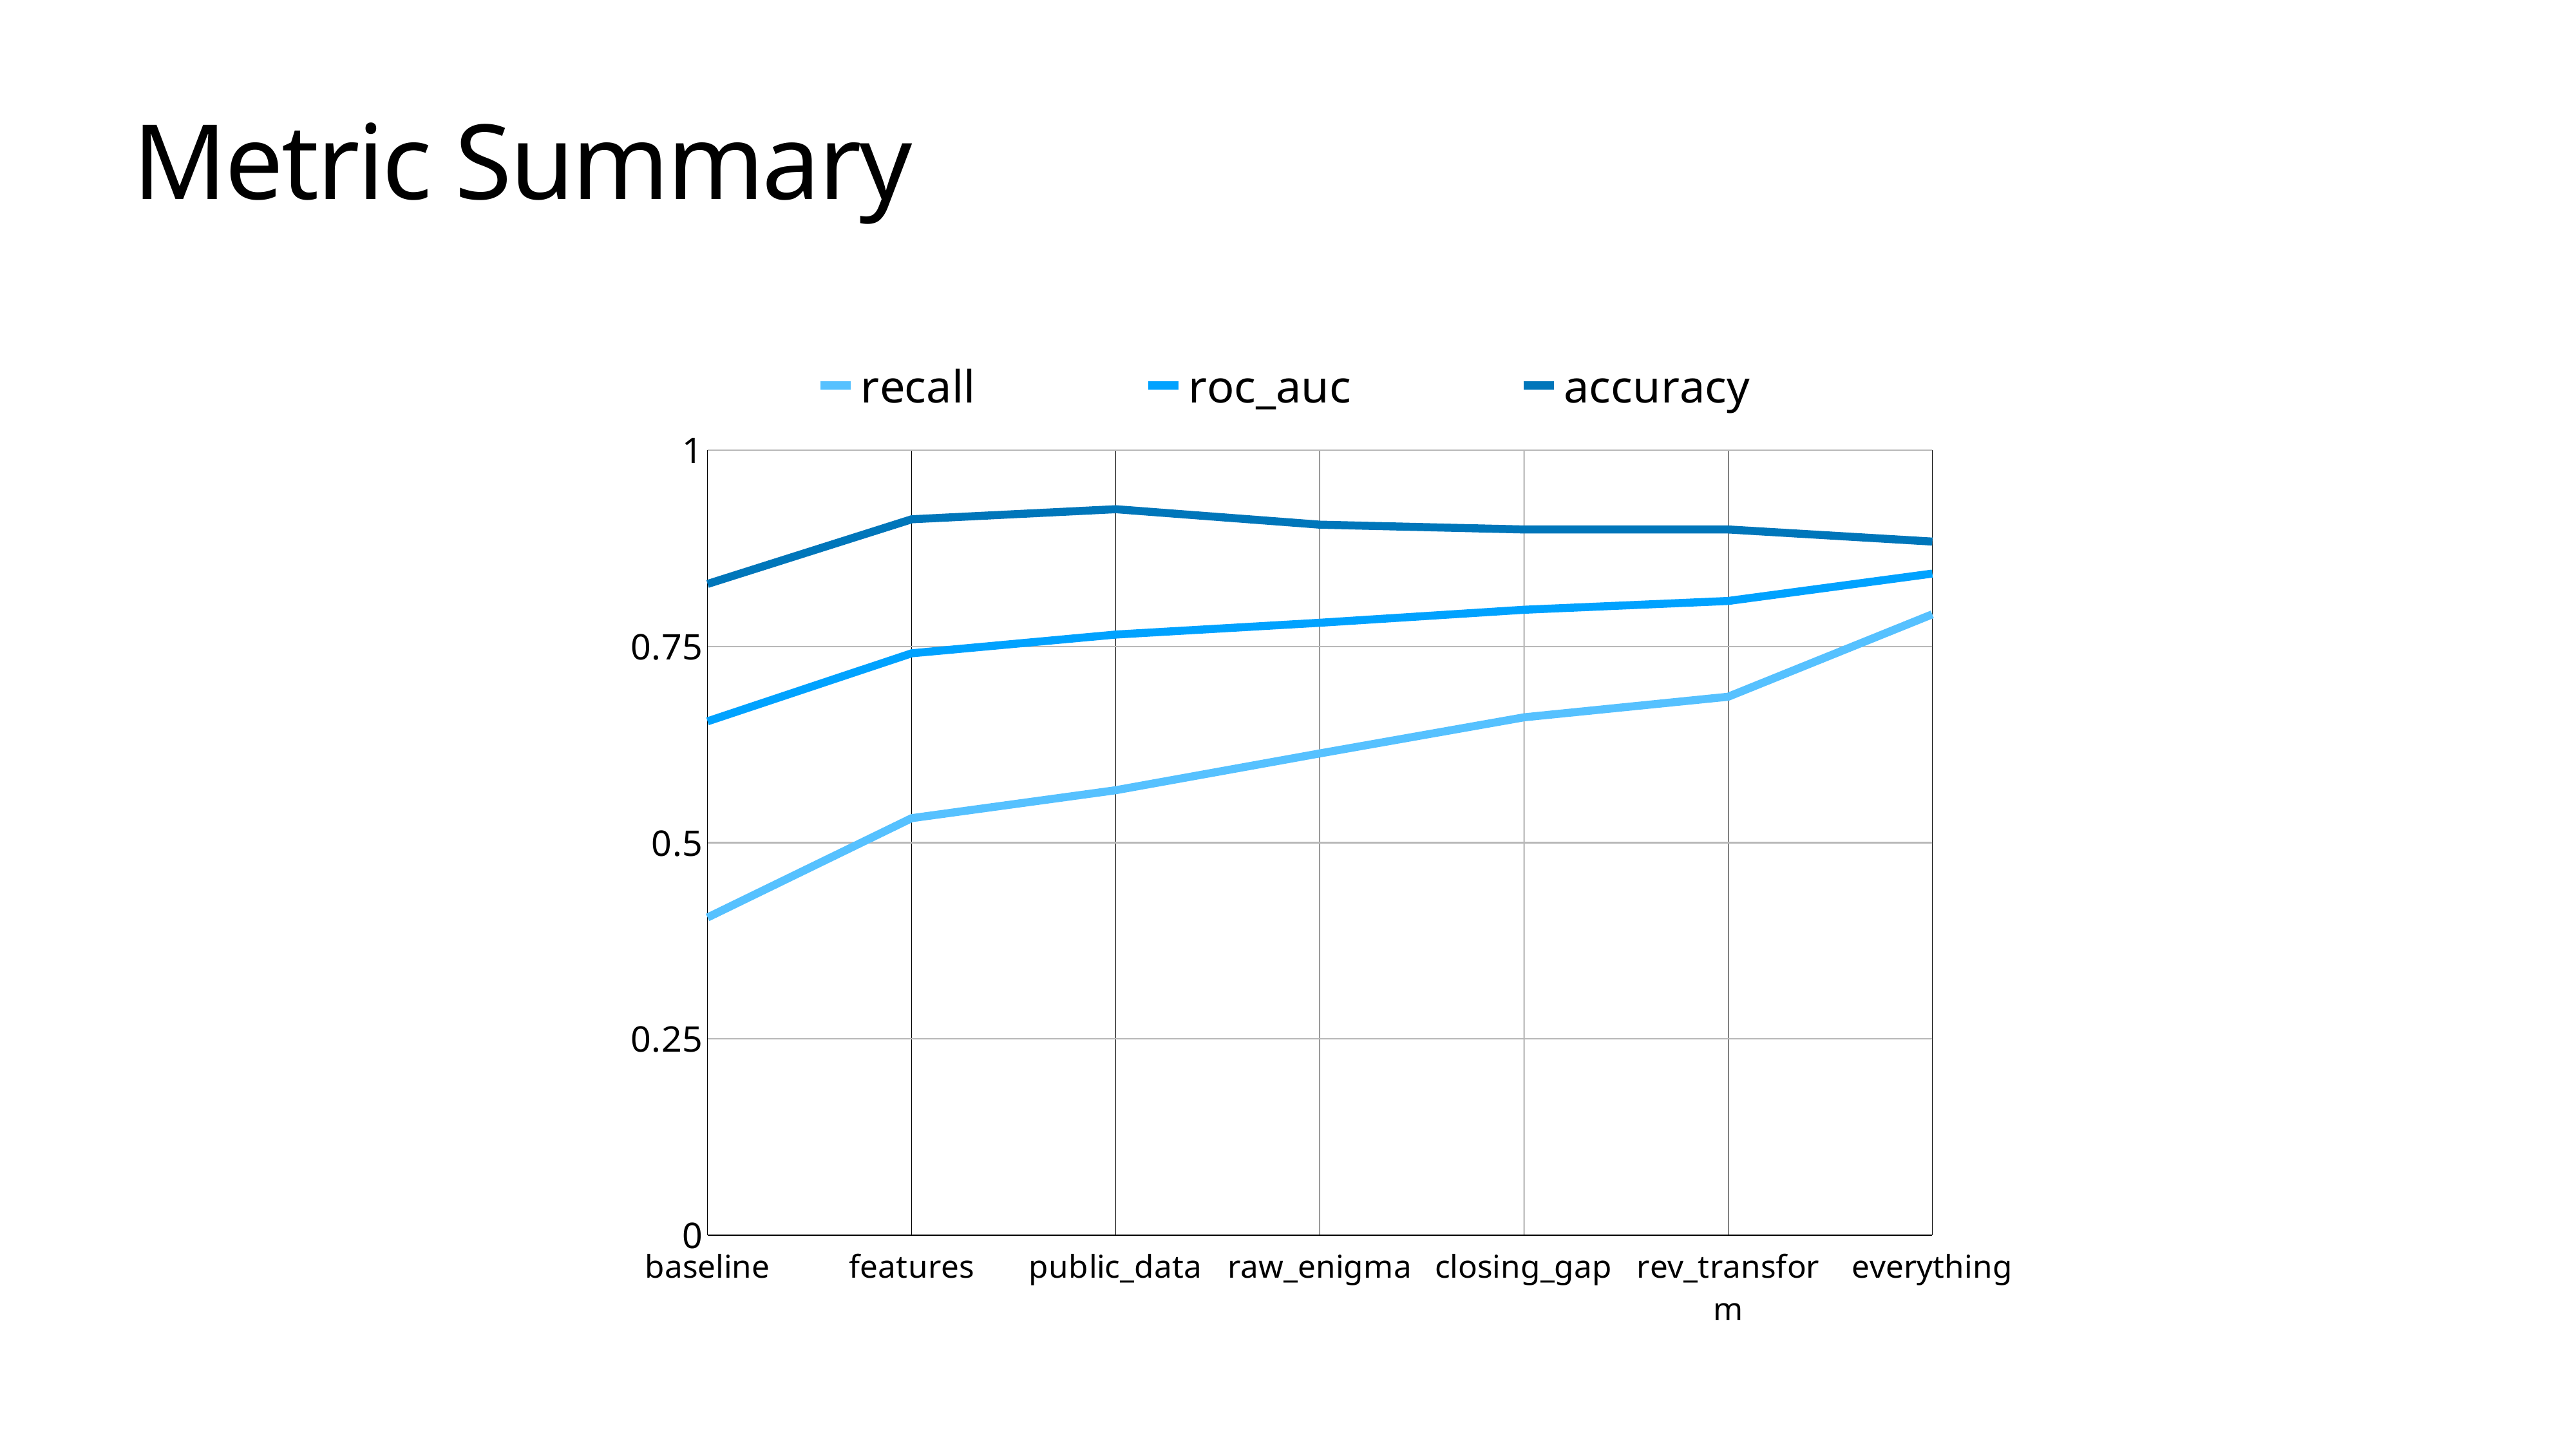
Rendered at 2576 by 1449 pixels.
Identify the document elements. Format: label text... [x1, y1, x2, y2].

title Metric Summary [127, 113, 2449, 266]
chart [605, 343, 2014, 1330]
